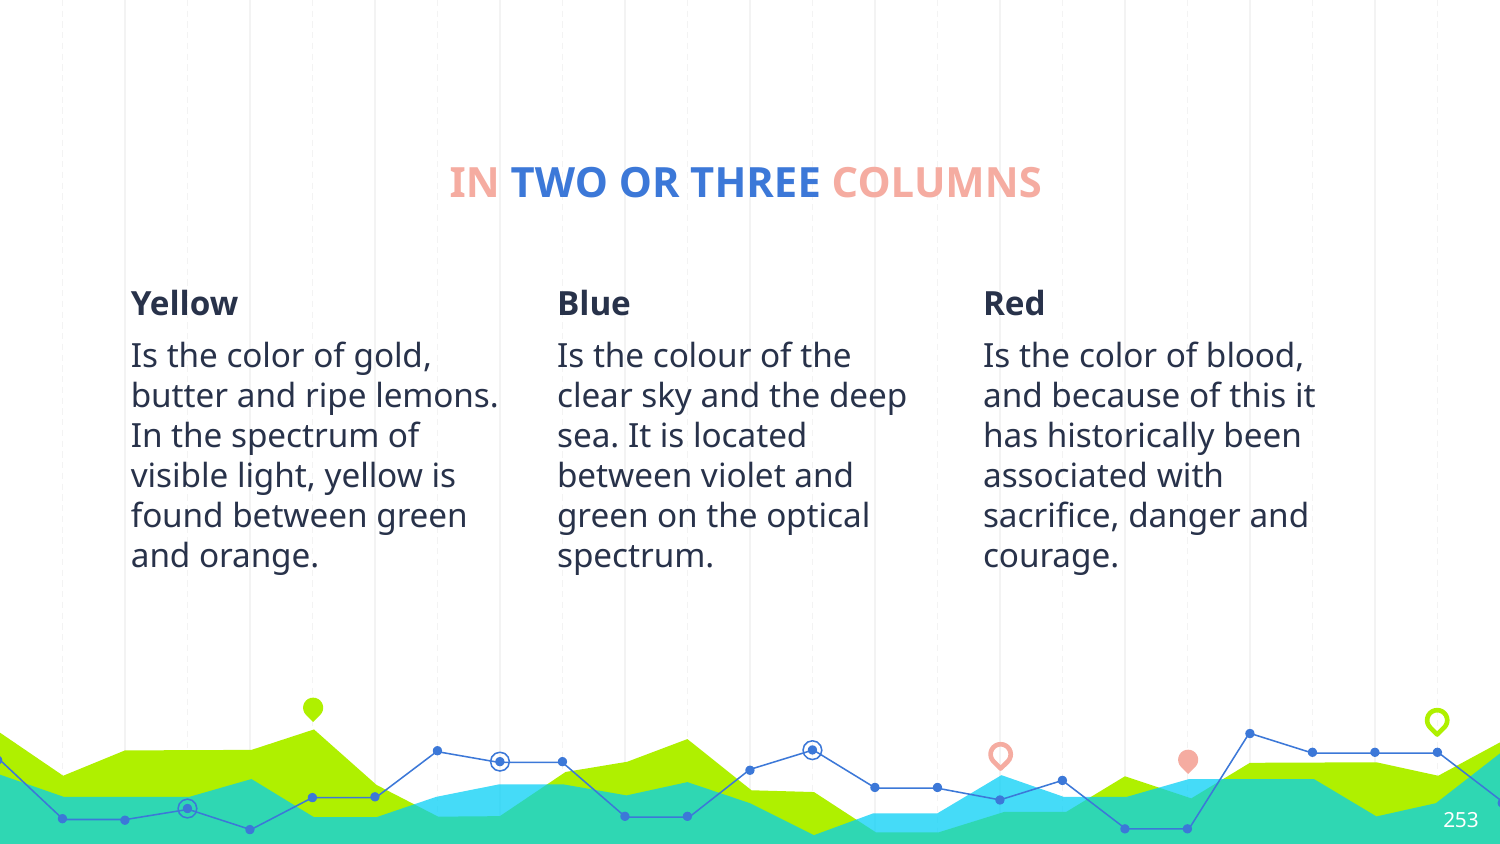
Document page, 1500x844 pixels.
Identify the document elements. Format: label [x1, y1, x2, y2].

list [542, 266, 948, 711]
slide_number [1403, 791, 1494, 844]
list [968, 266, 1374, 711]
list [115, 266, 522, 711]
title [171, 103, 1320, 222]
